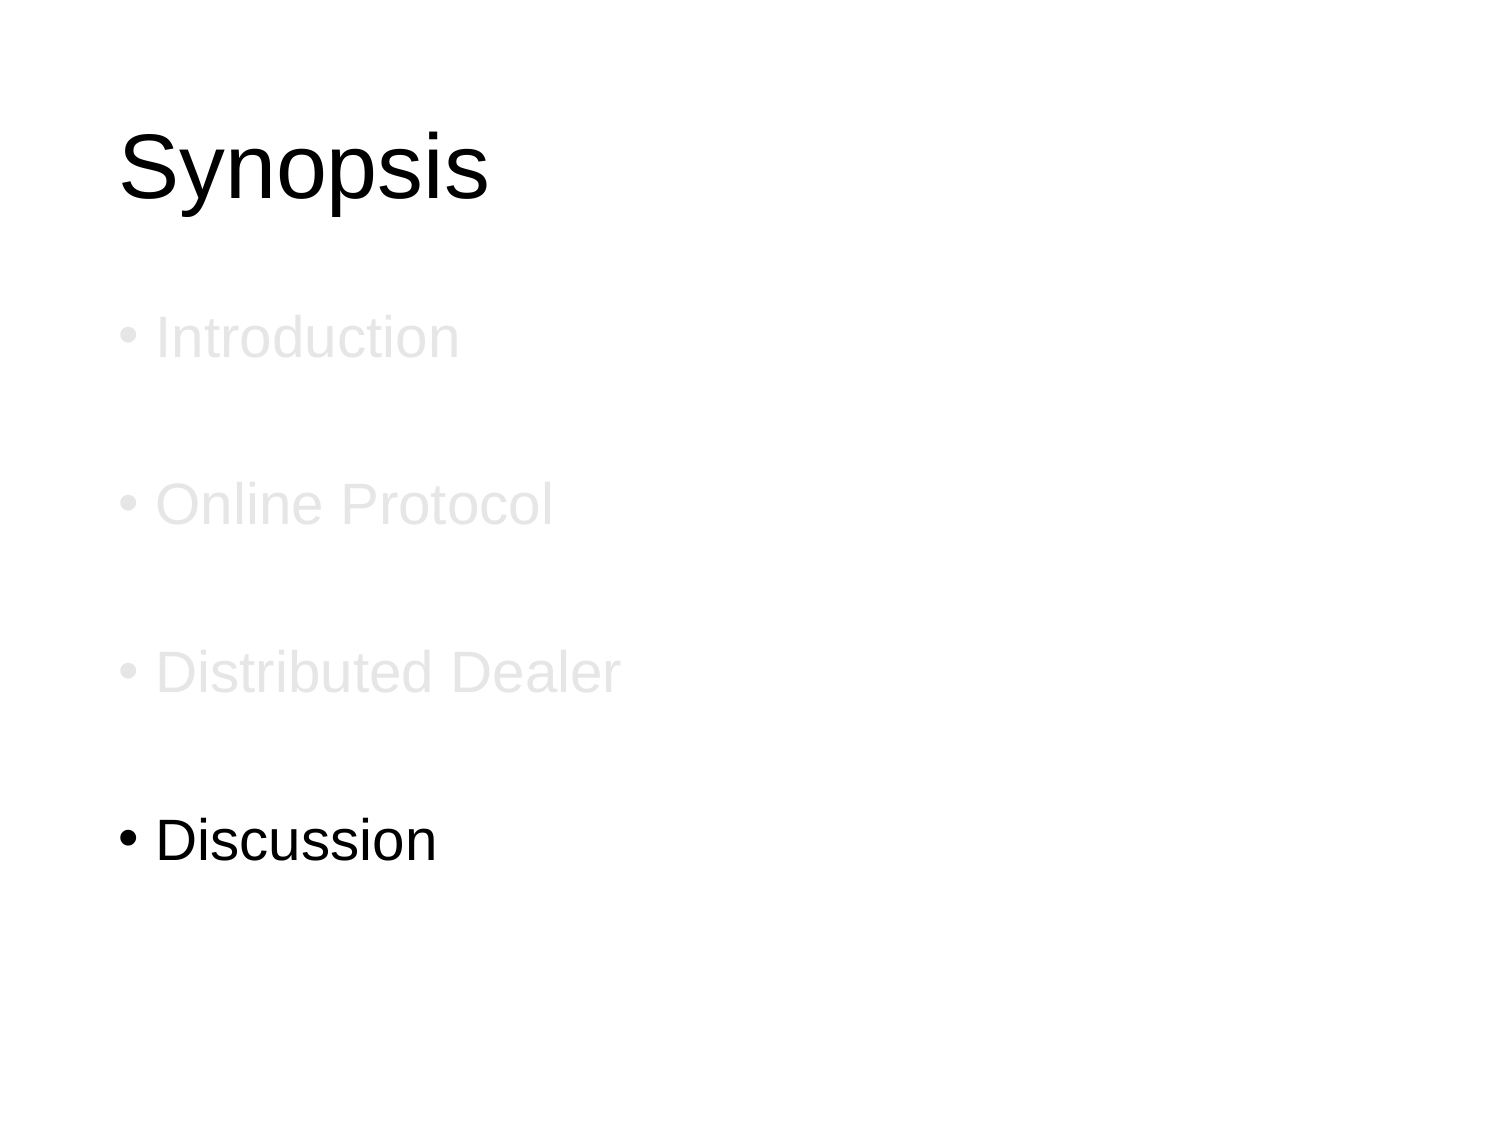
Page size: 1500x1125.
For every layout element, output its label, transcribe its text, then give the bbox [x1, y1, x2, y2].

list Introduction Online Protocol Distributed Dealer Discussion [103, 299, 1397, 1014]
title Synopsis [103, 59, 1397, 278]
